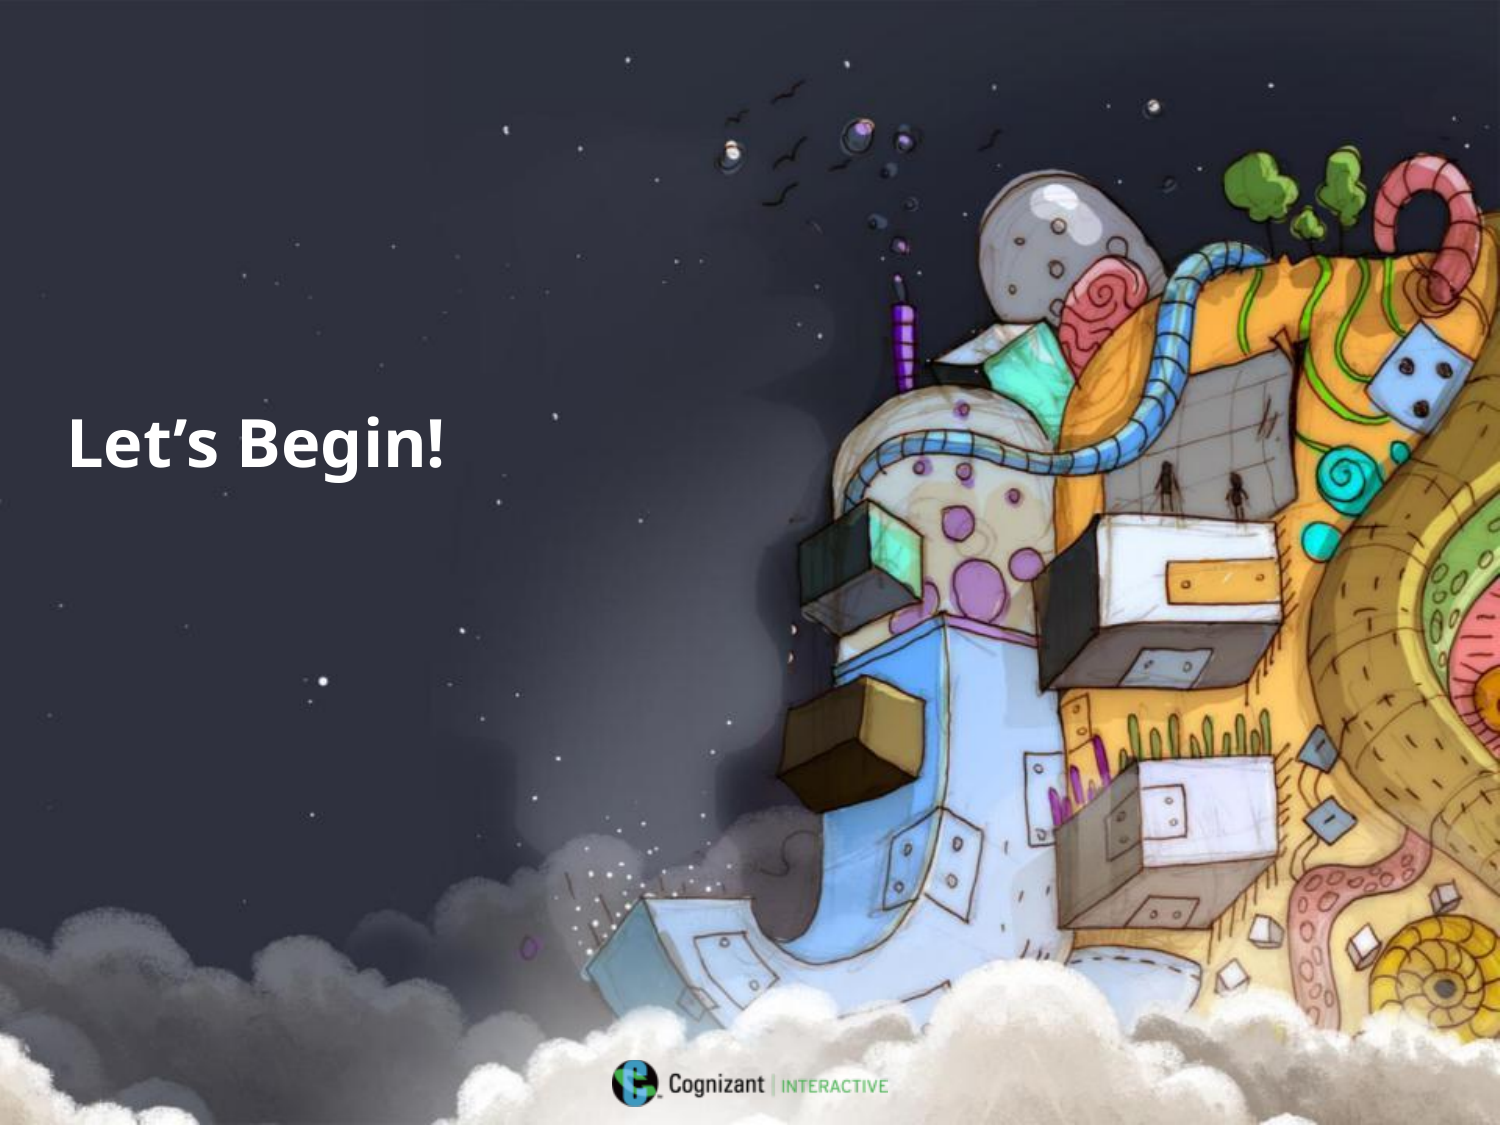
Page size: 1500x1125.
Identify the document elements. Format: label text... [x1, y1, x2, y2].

picture [0, 0, 1500, 1125]
text_box Let’s Begin! [51, 393, 602, 489]
